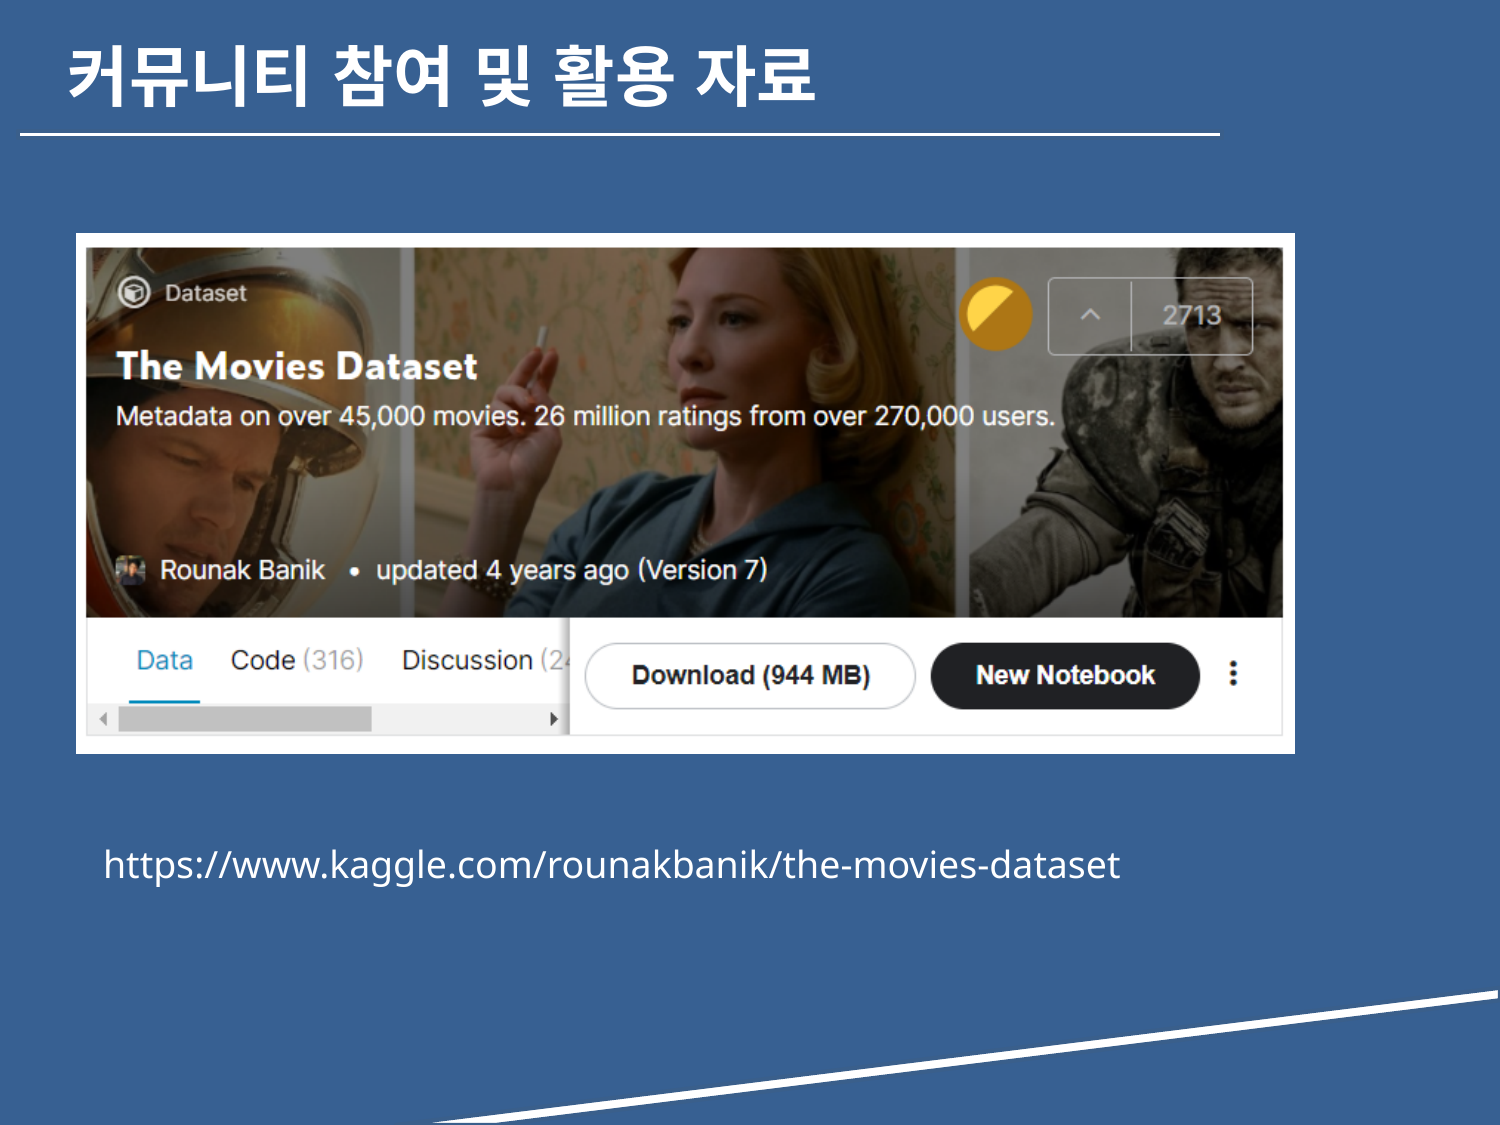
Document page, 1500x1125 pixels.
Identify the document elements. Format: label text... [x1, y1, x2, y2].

text_box [16, 129, 1224, 140]
picture [76, 232, 1295, 754]
text_box [393, 985, 1500, 1125]
text_box 커뮤니티 참여 및 활용 자료 [53, 27, 939, 123]
text_box https://www.kaggle.com/rounakbanik/the-movies-dataset [88, 834, 1322, 894]
